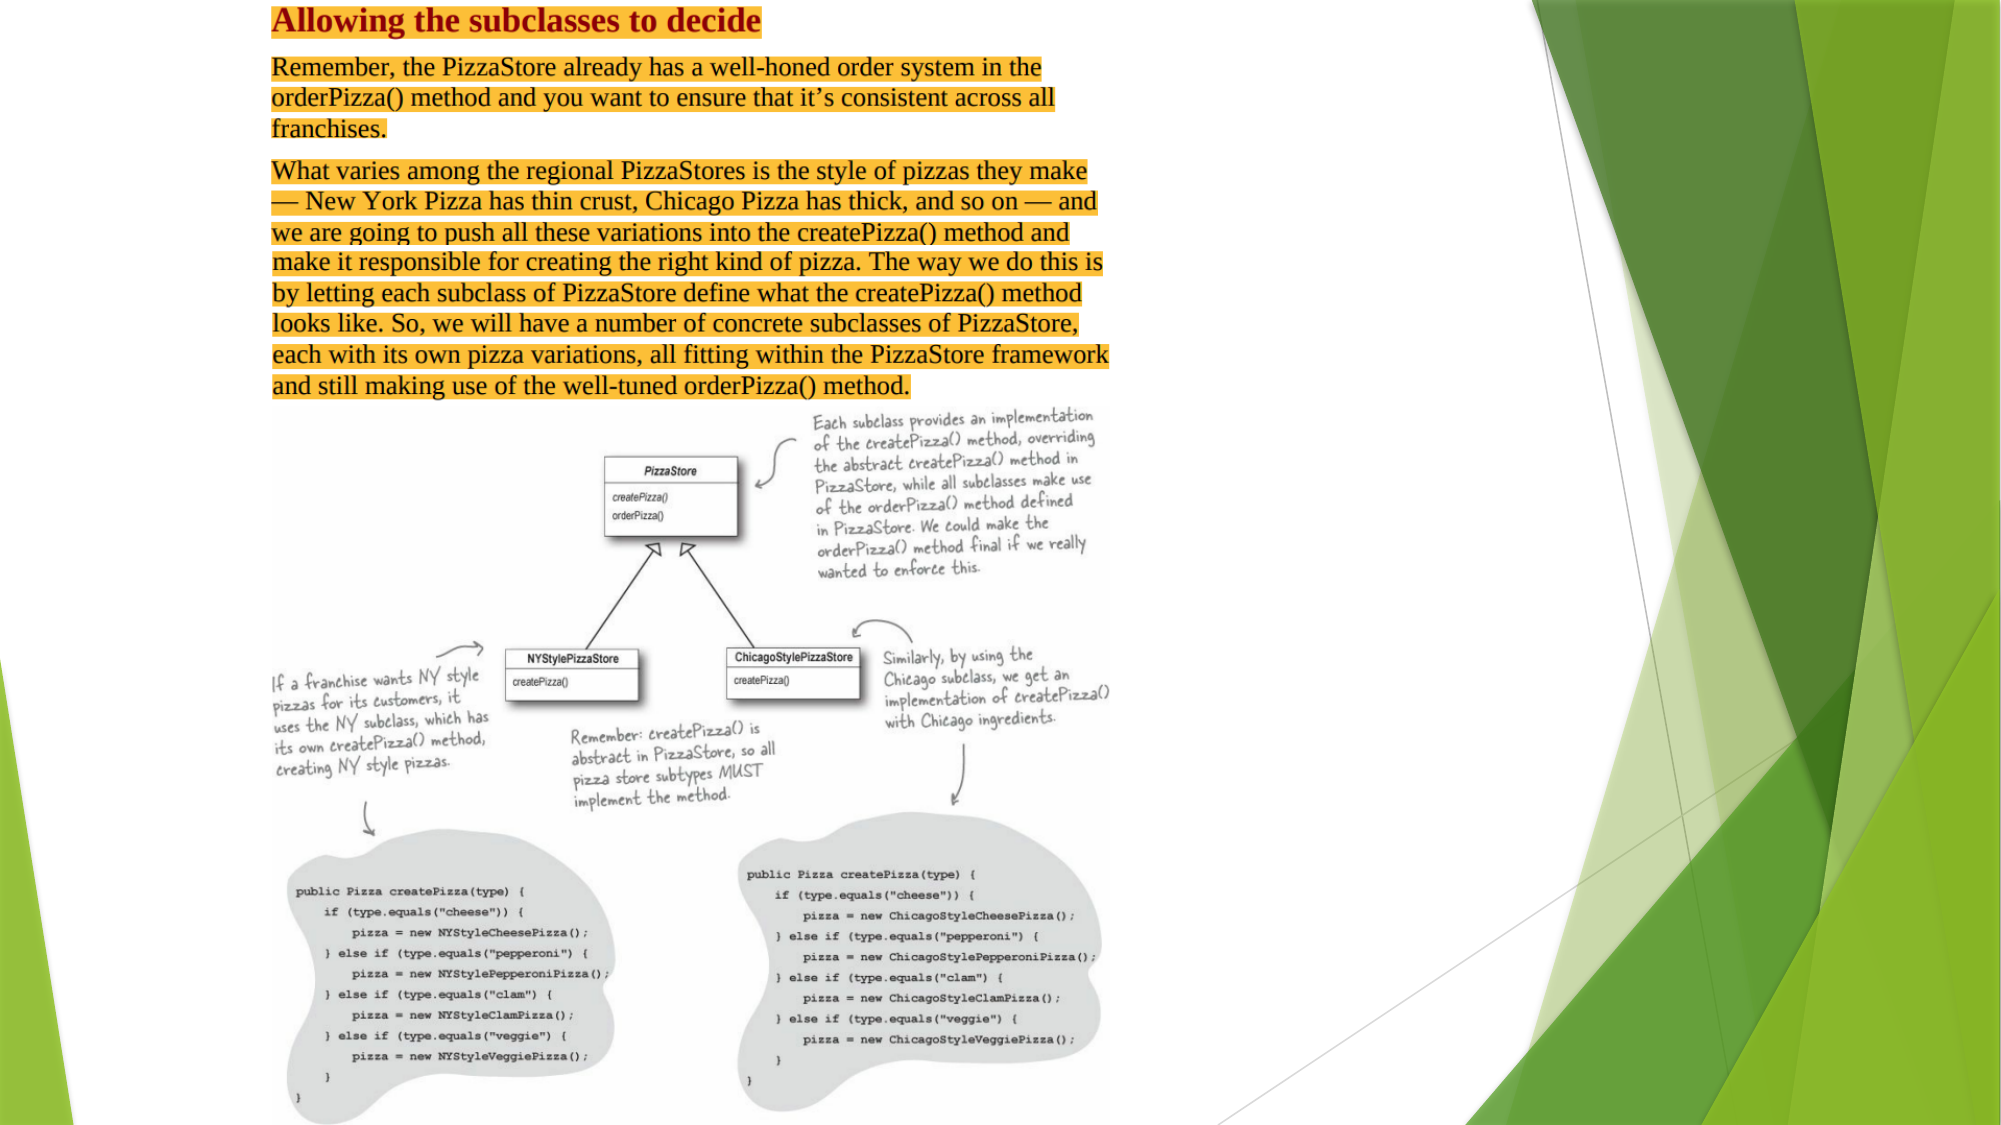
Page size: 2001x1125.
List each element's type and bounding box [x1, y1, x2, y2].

picture [265, 0, 1127, 1125]
